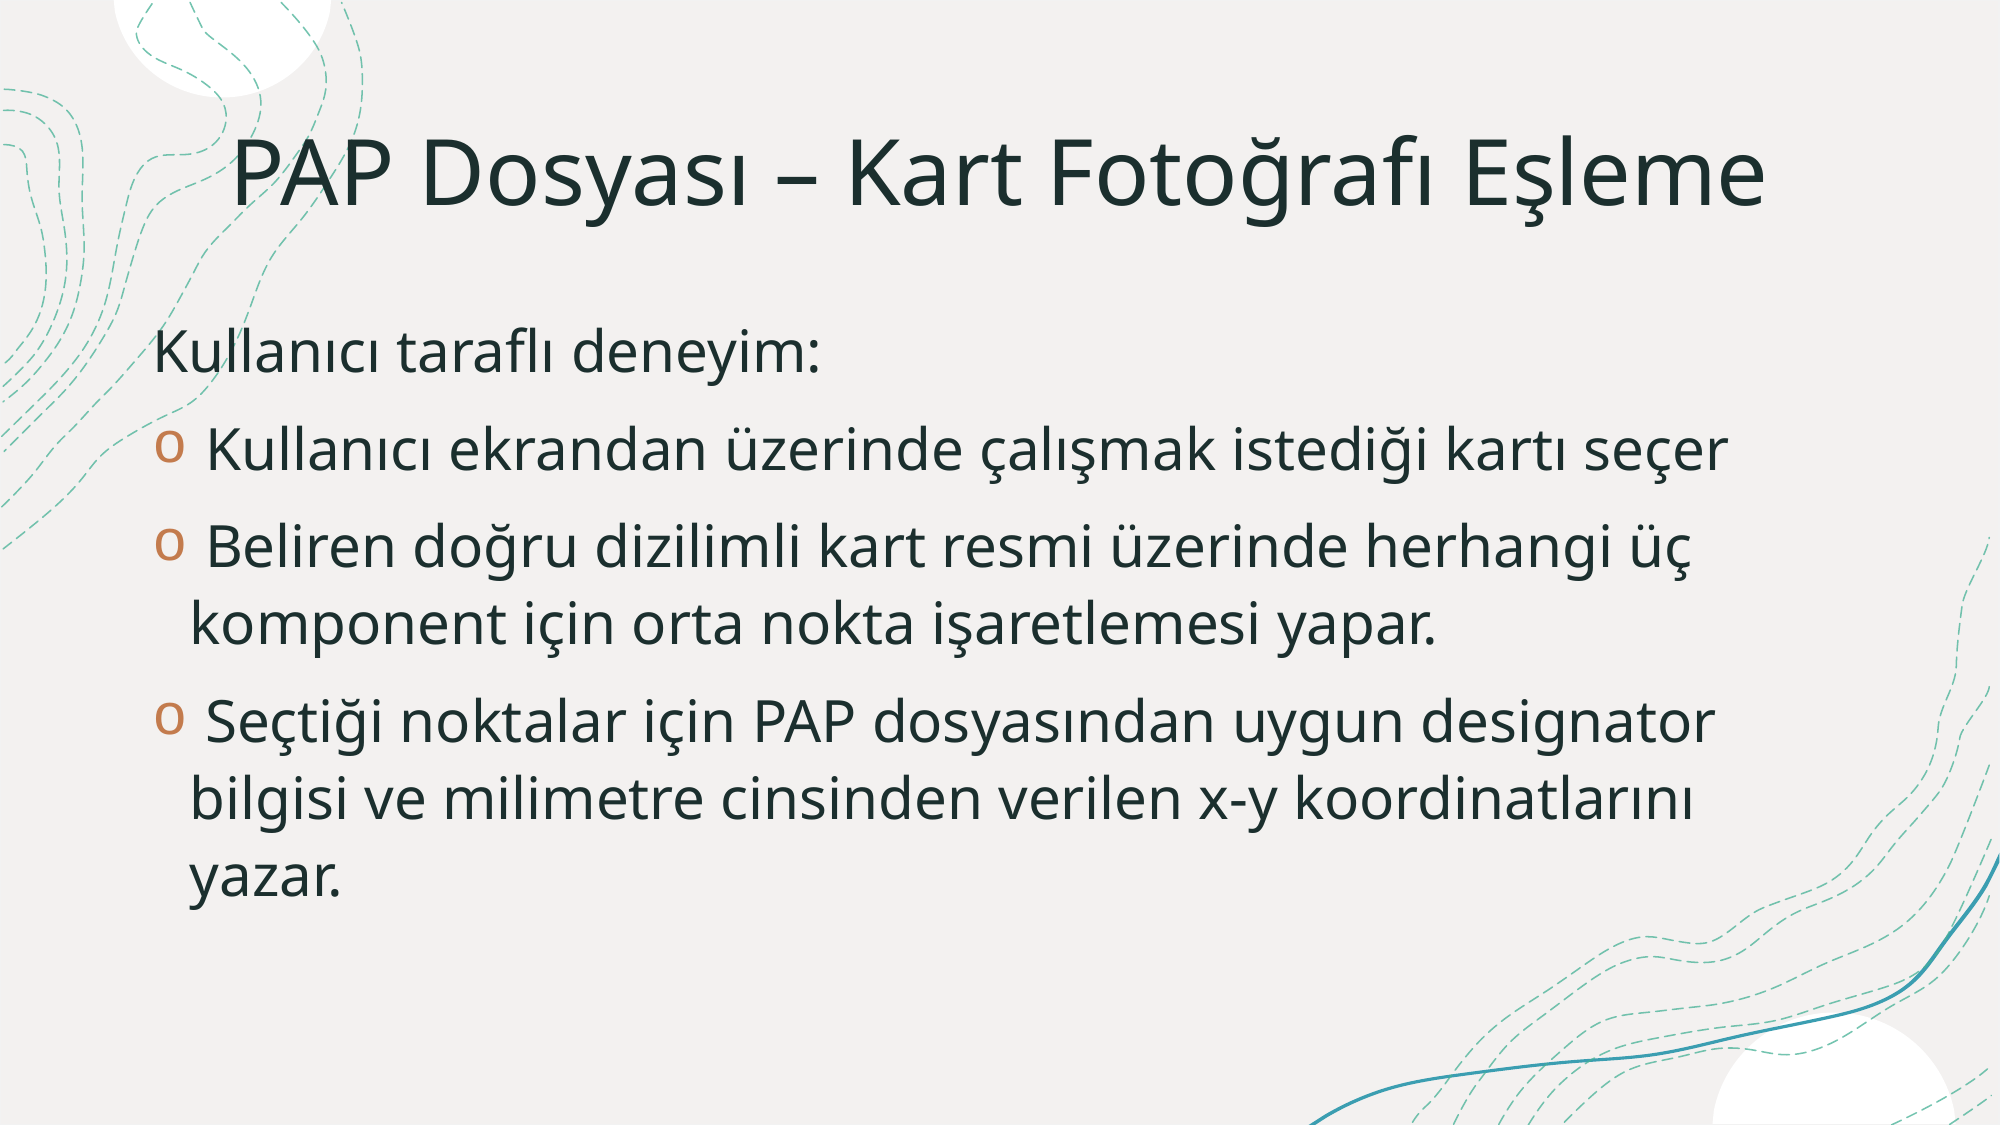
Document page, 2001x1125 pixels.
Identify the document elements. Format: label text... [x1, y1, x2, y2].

title PAP Dosyası – Kart Fotoğrafı Eşleme [137, 59, 1863, 278]
list Kullanıcı taraflı deneyim: Kullanıcı ekrandan üzerinde çalışmak istediği kartı seçer Beliren doğru dizilimli kart resmi üzerinde herhangi üç komponent için orta nokta işaretlemesi yapar. Seçtiği noktalar için PAP dosyasından uygun designator bilgisi ve milimetre cinsinden verilen x-y koordinatlarını yazar. [137, 299, 1863, 1014]
